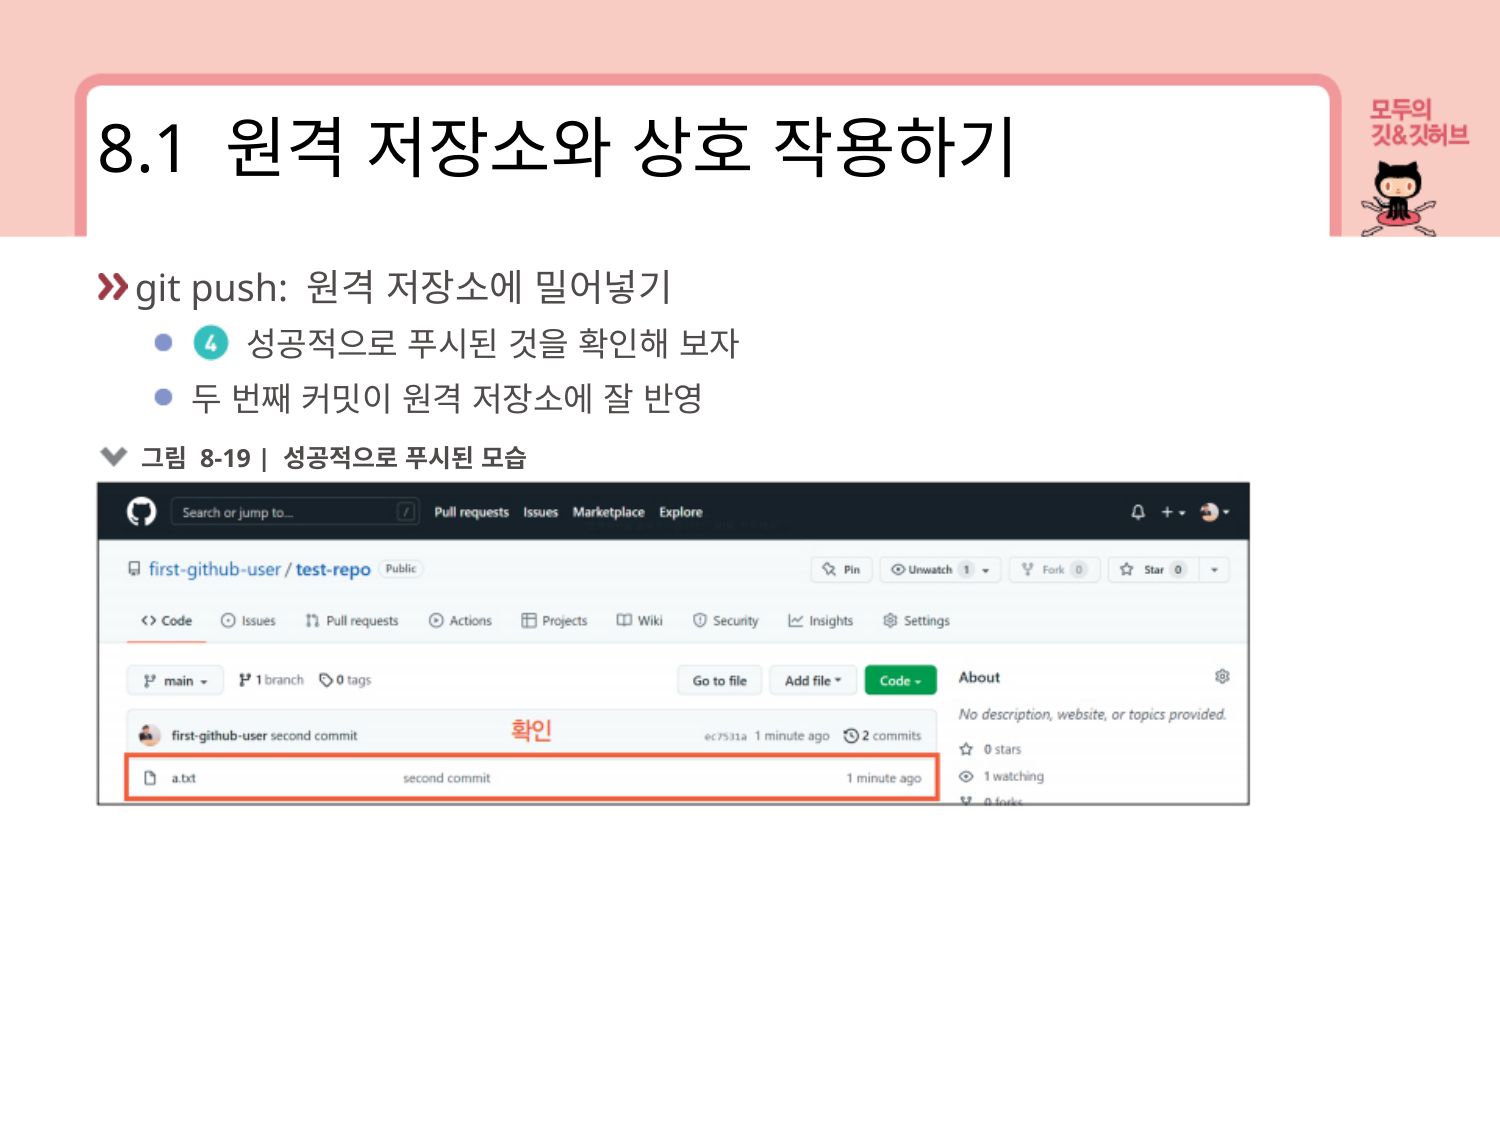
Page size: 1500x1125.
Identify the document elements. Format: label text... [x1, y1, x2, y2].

text_box git push: 원격 저장소에 밀어넣기 성공적으로 푸시된 것을 확인해 보자 두 번째 커밋이 원격 저장소에 잘 반영 [82, 252, 1413, 1067]
picture [0, 0, 1500, 1125]
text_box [97, 432, 1374, 479]
text_box 8.1 원격 저장소와 상호 작용하기 [82, 61, 1413, 193]
